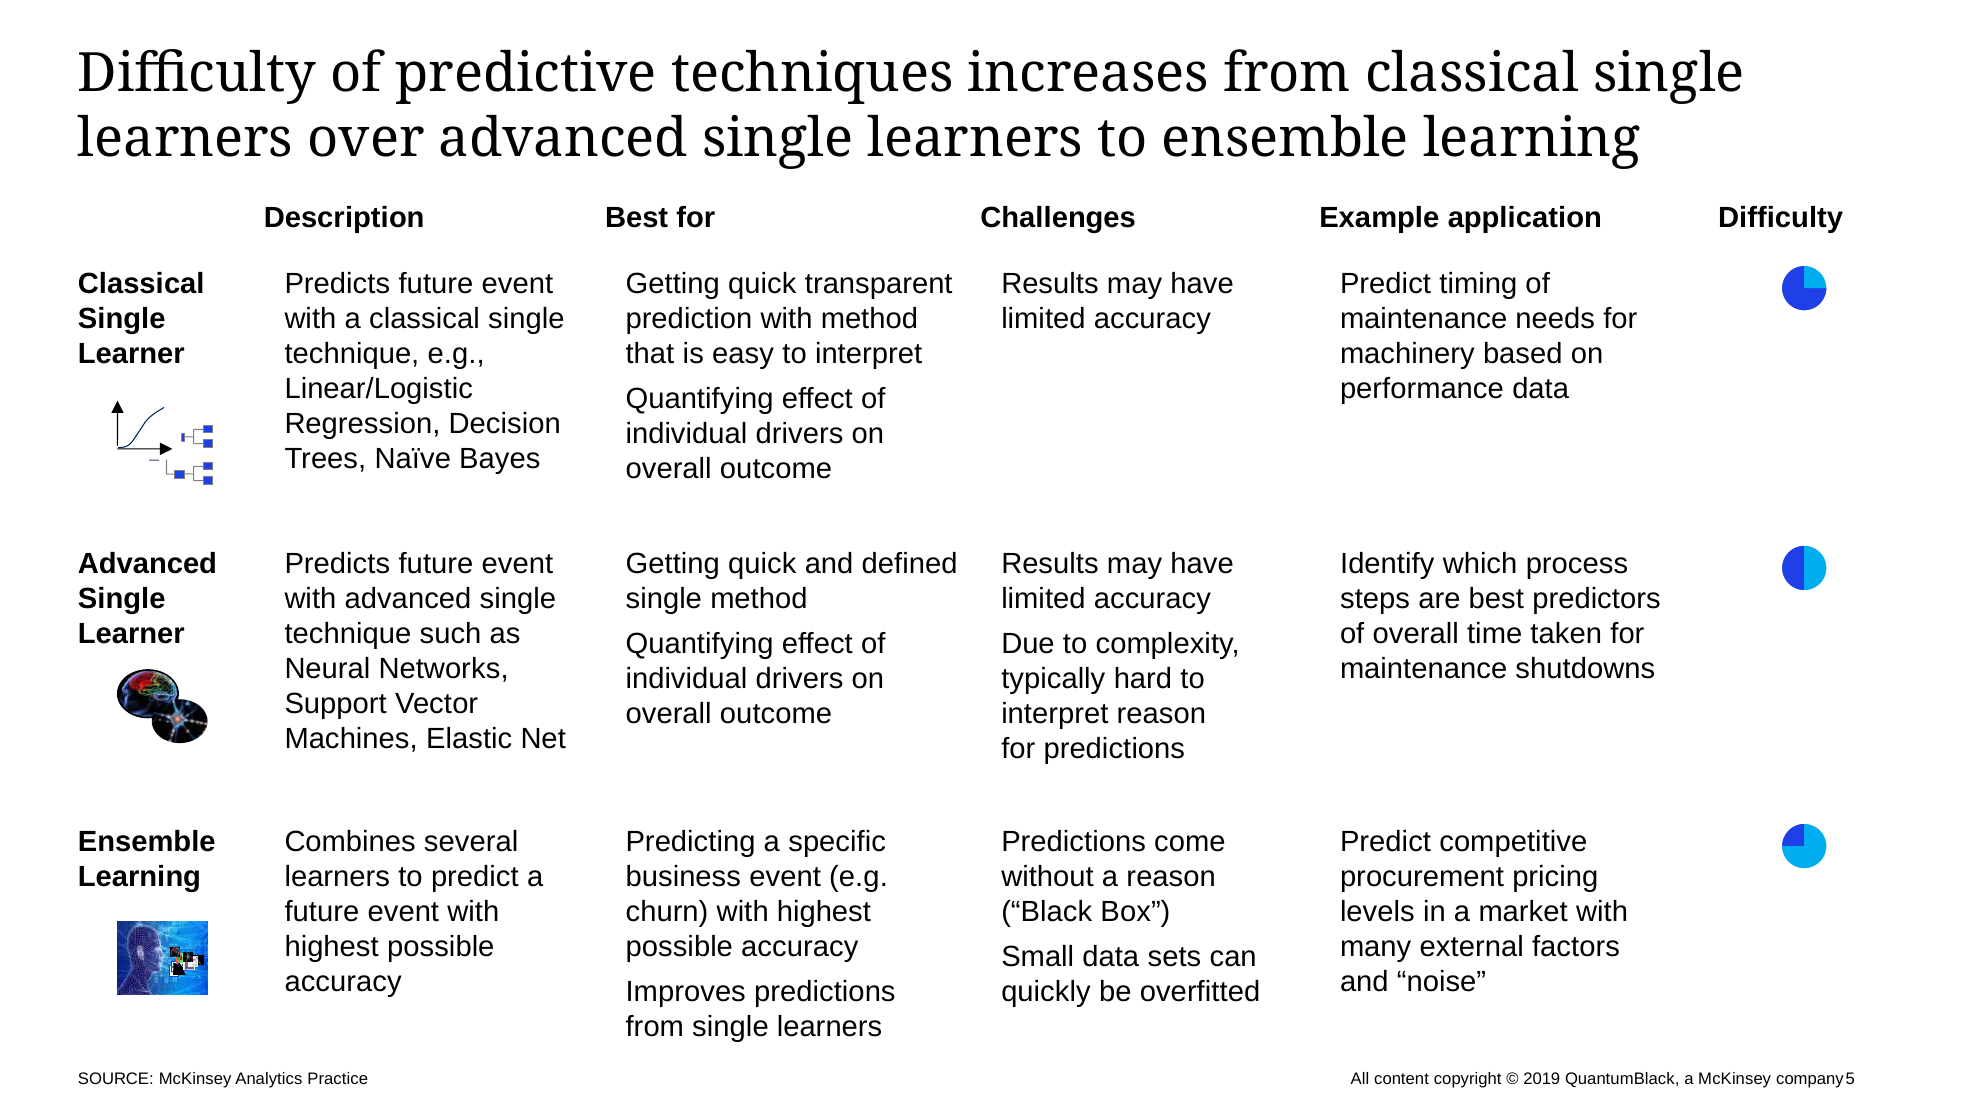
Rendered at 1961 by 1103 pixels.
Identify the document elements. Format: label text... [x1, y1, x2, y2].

text_box Description [263, 198, 587, 237]
text_box Combines several learners to predict a future event with highest possible accuracy [263, 822, 587, 998]
text_box SOURCE: McKinsey Analytics Practice [78, 1067, 1663, 1088]
text_box Example application [1319, 198, 1691, 237]
text_box Predict competitive procurement pricing levels in a market with many external factors and “noise” [1319, 822, 1691, 998]
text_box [428, 137, 449, 158]
text_box Results may have limited accuracy [980, 264, 1292, 335]
text_box Getting quick transparent prediction with method that is easy to interpret Quantifying effect of individual drivers on overall outcome [604, 264, 962, 485]
text_box Getting quick and defined single method Quantifying effect of individual drivers on overall outcome [604, 544, 962, 729]
text_box Challenges [980, 198, 1292, 237]
text_box Difficulty [1718, 198, 1891, 237]
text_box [1780, 822, 1828, 870]
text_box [1780, 544, 1828, 592]
text_box Ensemble Learning [77, 822, 246, 893]
text_box Predicting a specific business event (e.g. churn) with highest possible accuracy Improves predictions from single learners [604, 822, 962, 1042]
text_box Predict timing of maintenance needs for machinery based on performance data [1319, 264, 1691, 405]
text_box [1780, 264, 1828, 312]
text_box Best for [604, 198, 962, 237]
text_box Classical Single Learner [77, 264, 246, 370]
text_box Results may have limited accuracy Due to complexity, typically hard to interpret reason for predictions [980, 544, 1292, 764]
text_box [103, 393, 222, 490]
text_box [117, 920, 208, 995]
text_box Predicts future event with a classical single technique, e.g., Linear/Logistic Regression, Decision Trees, Naïve Bayes [263, 264, 587, 475]
text_box Predictions come without a reason (“Black Box”) Small data sets can quickly be overfitted [980, 822, 1292, 1008]
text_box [115, 663, 210, 750]
text_box Predicts future event with advanced single technique such as Neural Networks, Support Vector Machines, Elastic Net [263, 544, 587, 755]
title Difficulty of predictive techniques increases from classical single learners over advanced single learners to ensemble learning [78, 37, 1891, 104]
text_box Identify which process steps are best predictors of overall time taken for maintenance shutdowns [1319, 544, 1691, 685]
text_box Advanced Single Learner [77, 544, 246, 650]
